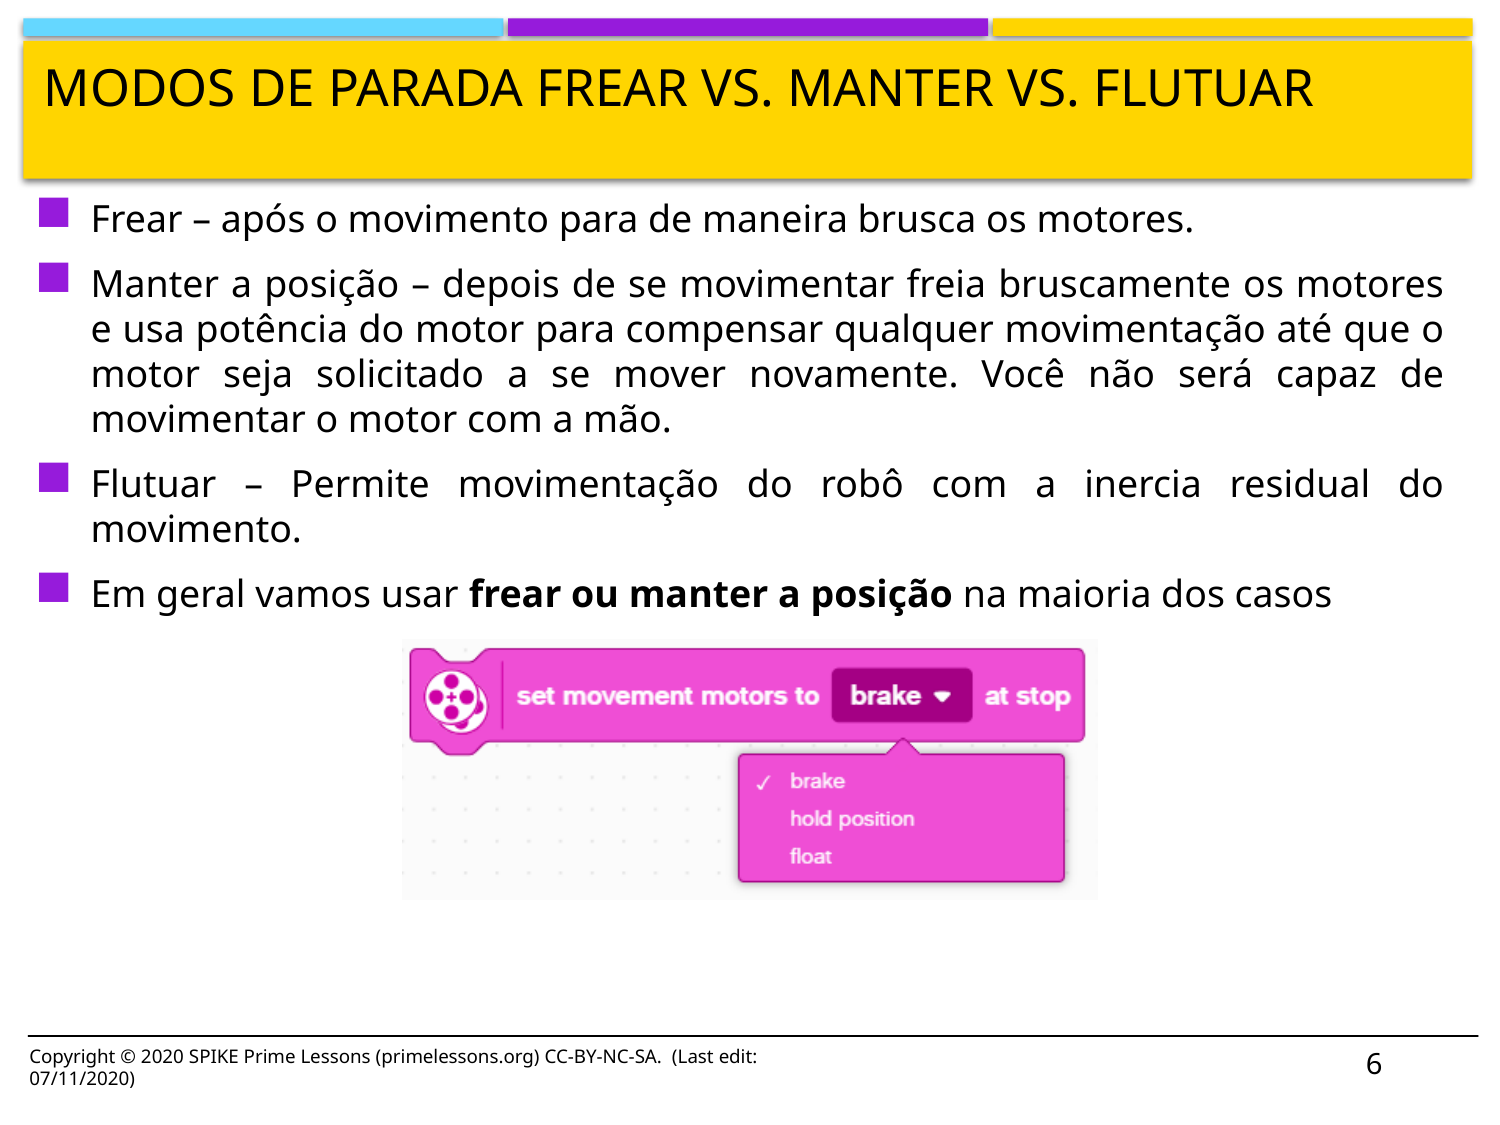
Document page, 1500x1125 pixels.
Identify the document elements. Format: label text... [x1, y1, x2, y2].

picture [401, 639, 1099, 900]
slide_number 6 [1351, 1037, 1478, 1098]
list Frear – após o movimento para de maneira brusca os motores. Manter a posição – depois de se movimentar freia bruscamente os motores e usa potência do motor para compensar qualquer movimentação até que o motor seja solicitado a se mover novamente. Você não será capaz de movimentar o motor com a mão. Flutuar – Permite movimentação do robô com a inercia residual do movimento. Em geral vamos usar frear ou manter a posição na maioria dos casos [25, 187, 1461, 1021]
title Modos de parada Frear Vs. manter Vs. flutuar [28, 48, 1464, 172]
footer Copyright © 2020 SPIKE Prime Lessons (primelessons.org) CC-BY-NC-SA. (Last edit: 07/11/2020) [14, 1036, 814, 1097]
